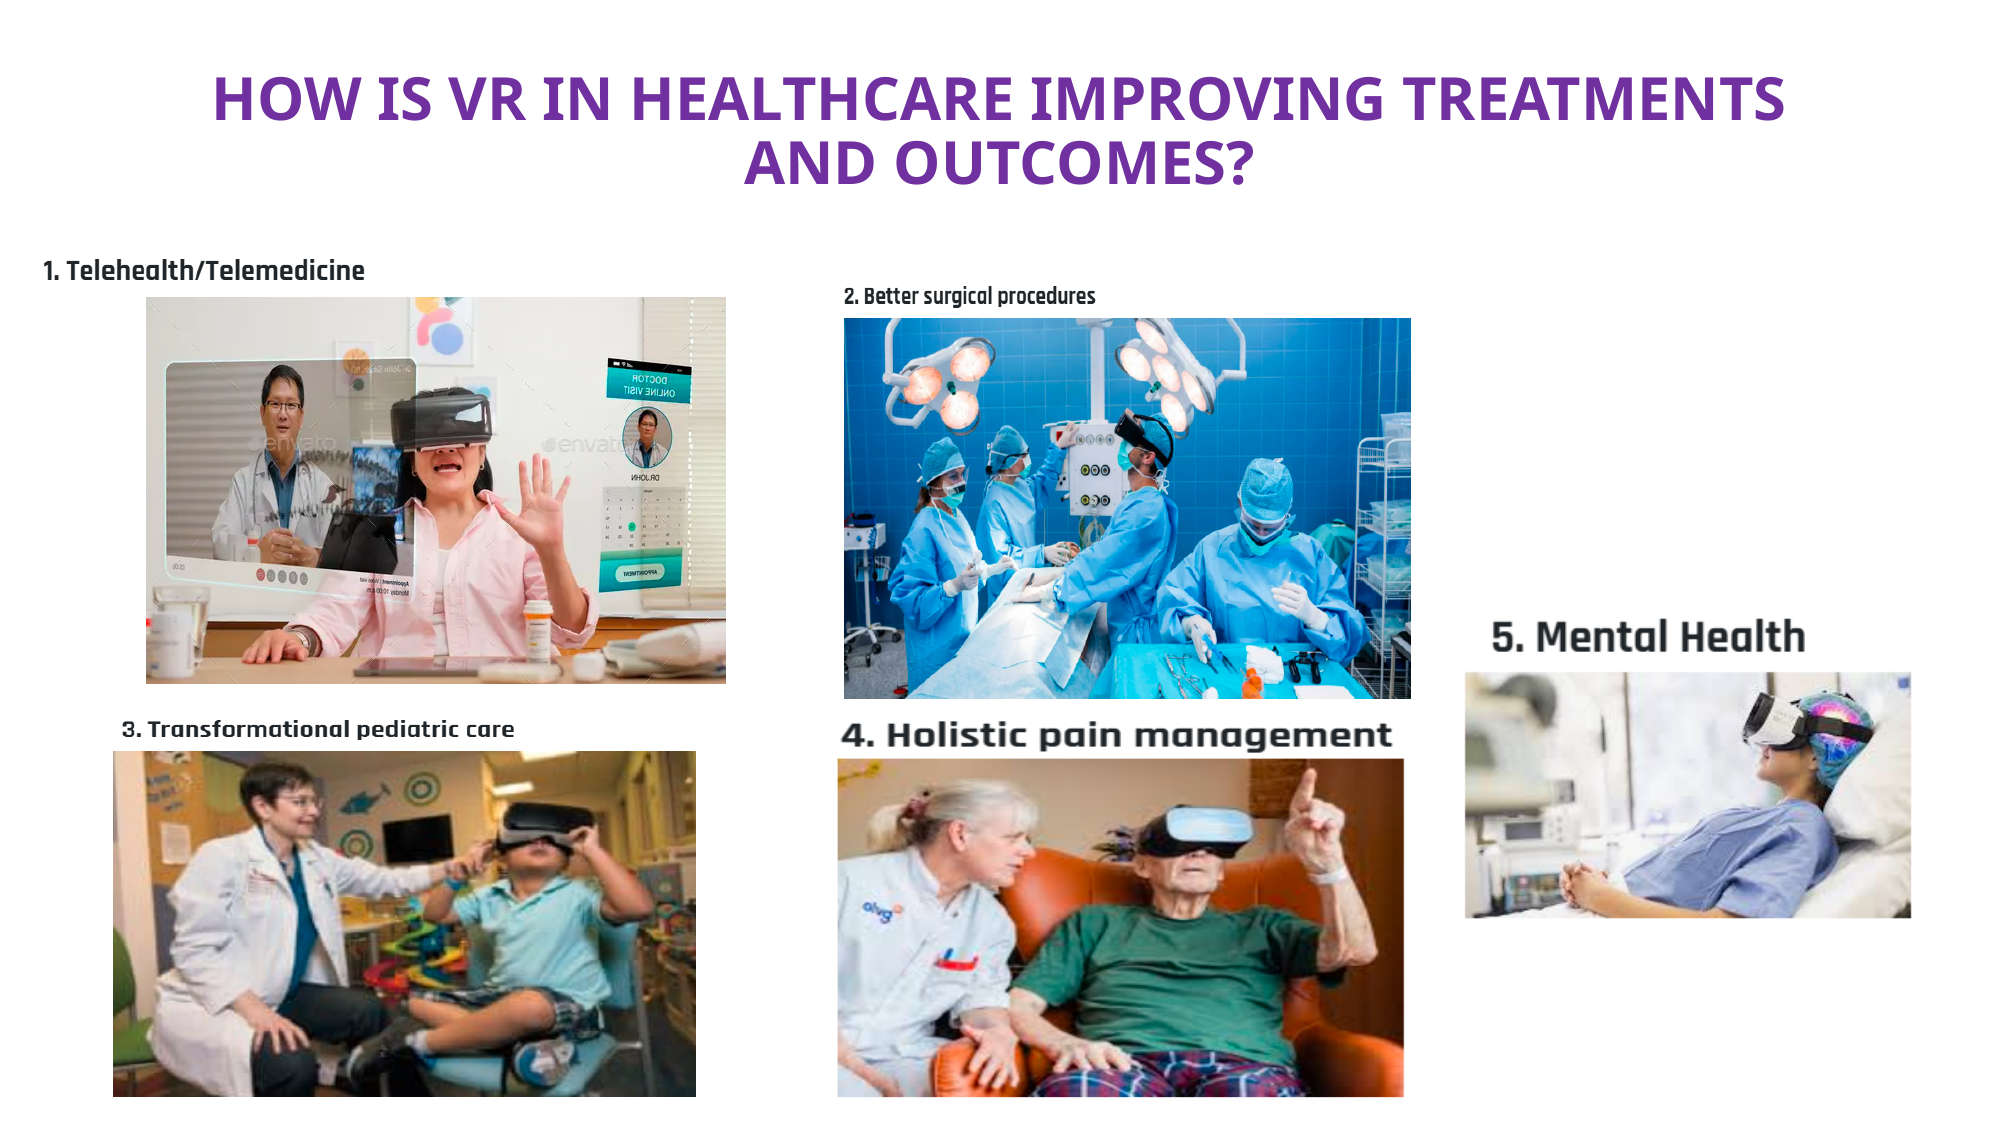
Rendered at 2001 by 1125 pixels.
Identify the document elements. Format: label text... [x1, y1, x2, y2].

picture [1455, 605, 1916, 931]
picture [802, 713, 1437, 1102]
picture [834, 277, 1413, 701]
title How is VR in healthcare improving treatments and outcomes? [137, 59, 1863, 278]
picture [103, 713, 701, 1099]
picture [35, 250, 733, 688]
